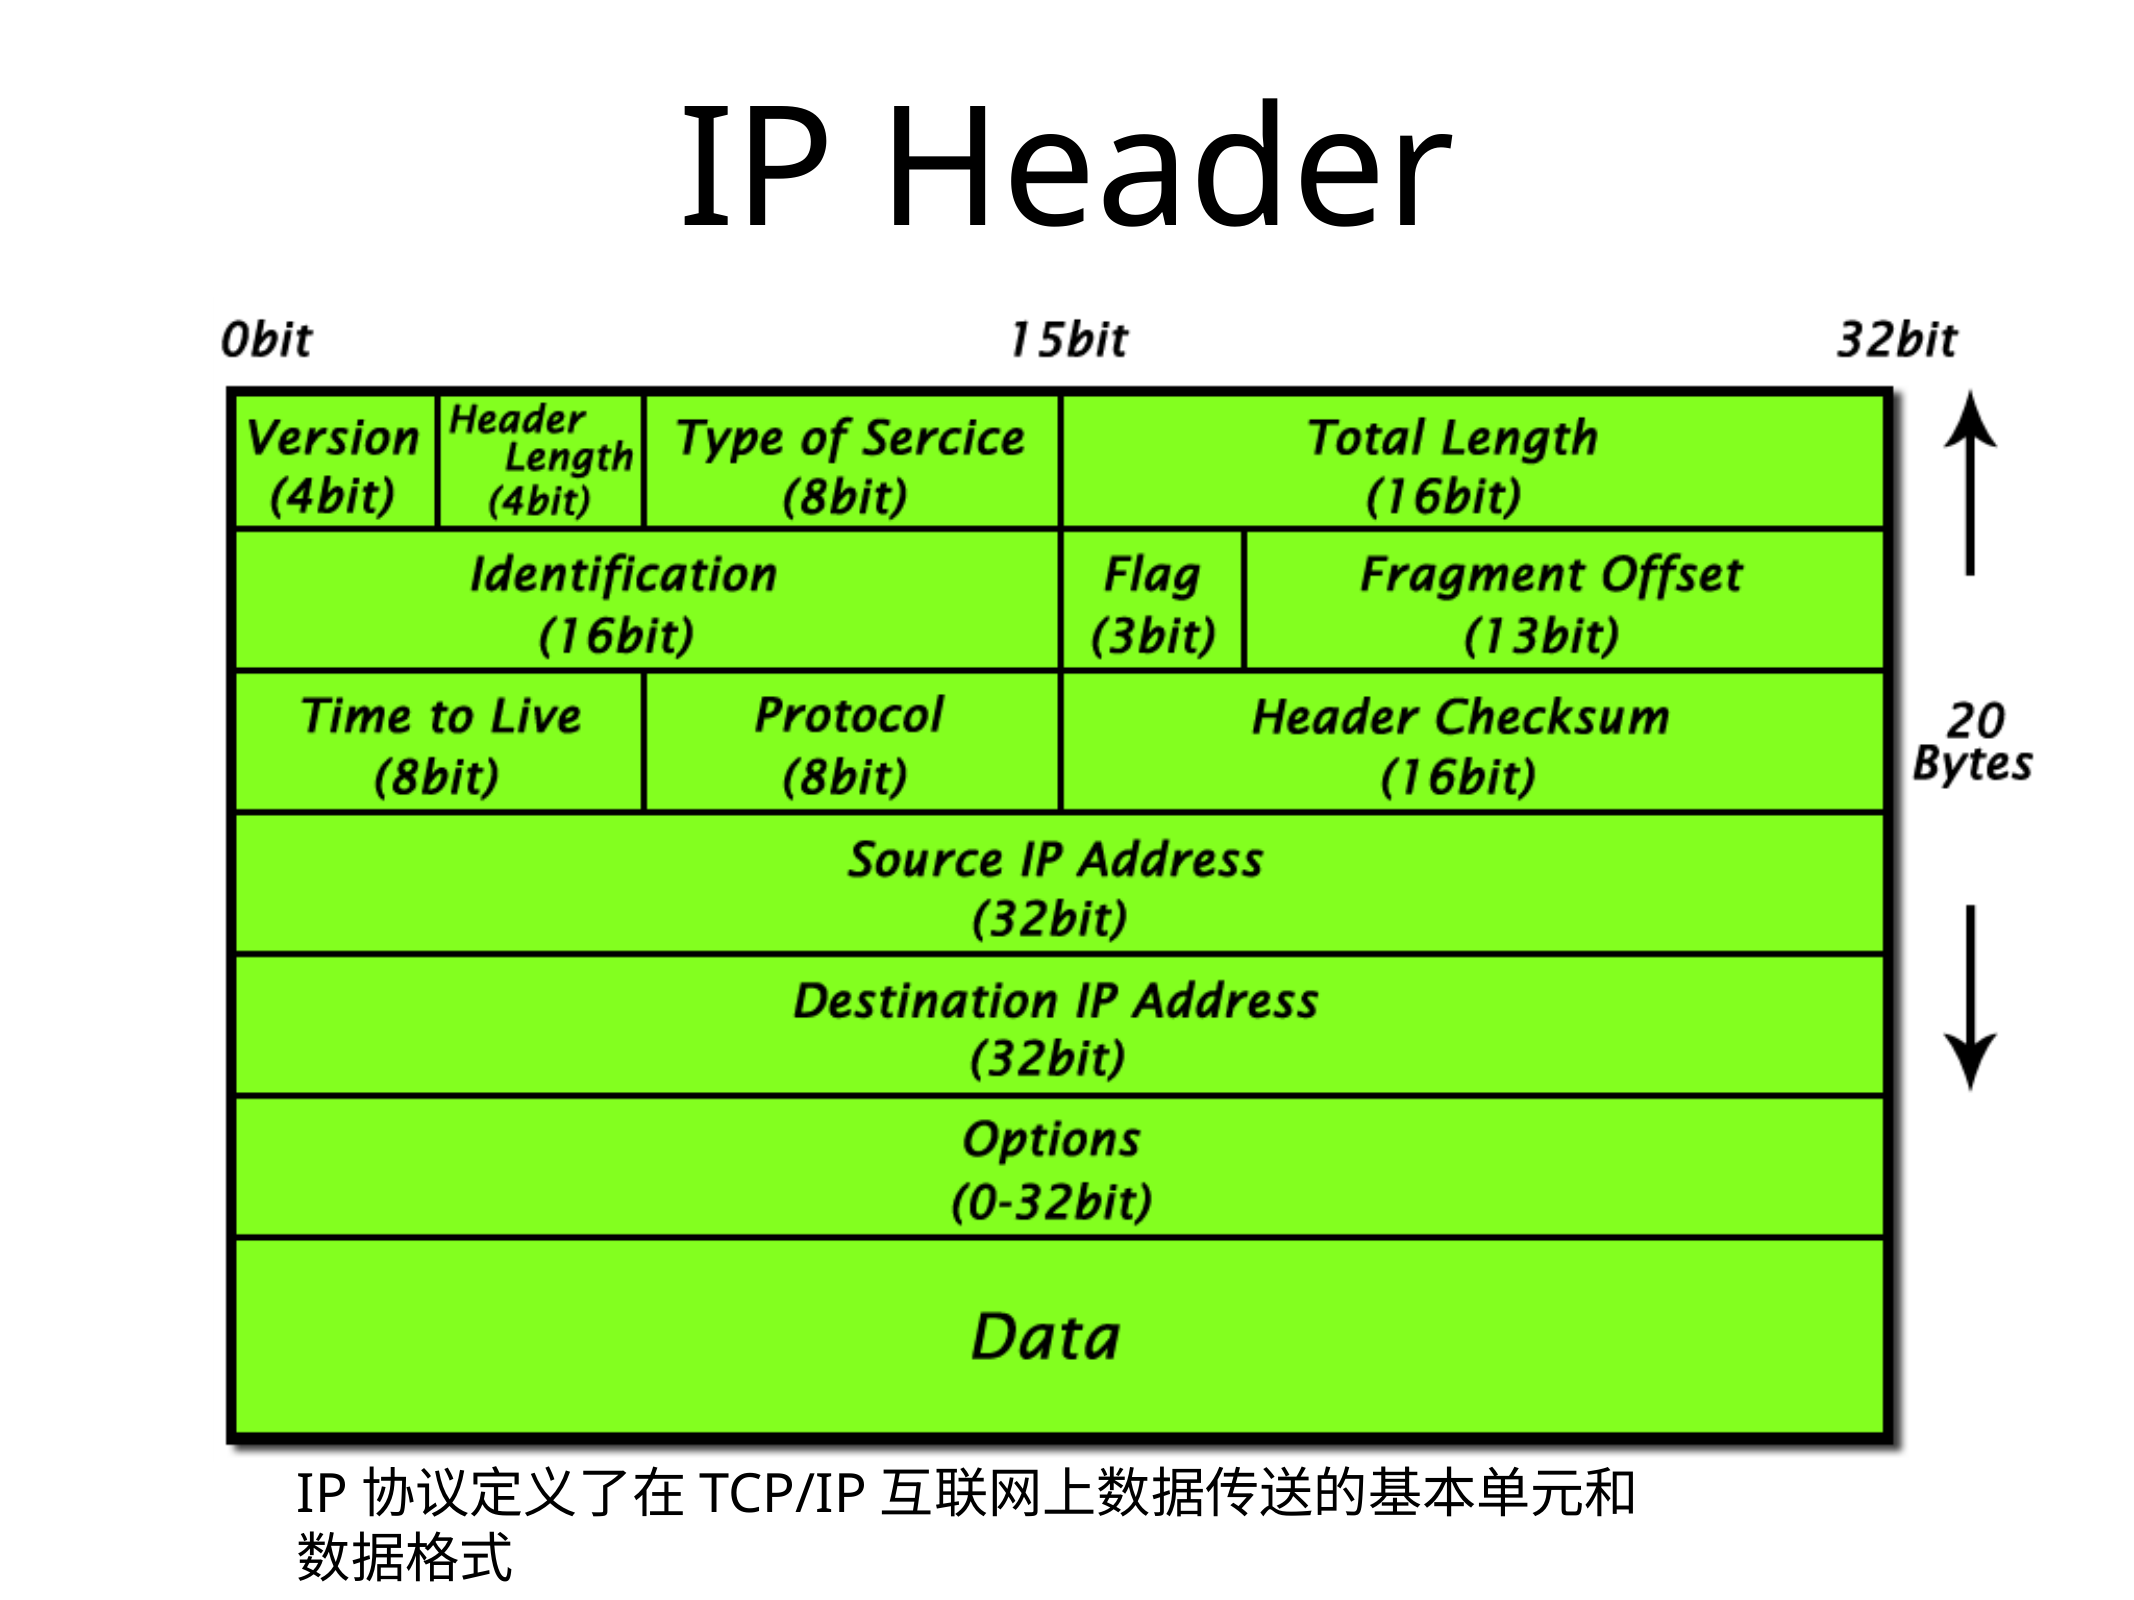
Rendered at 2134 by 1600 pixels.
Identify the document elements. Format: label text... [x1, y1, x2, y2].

picture [212, 297, 2047, 1463]
text_box IP协议定义了在TCP/IP互联网上数据传送的基本单元和数据格式 [288, 1467, 1662, 1597]
title IP Header [155, 0, 1978, 336]
